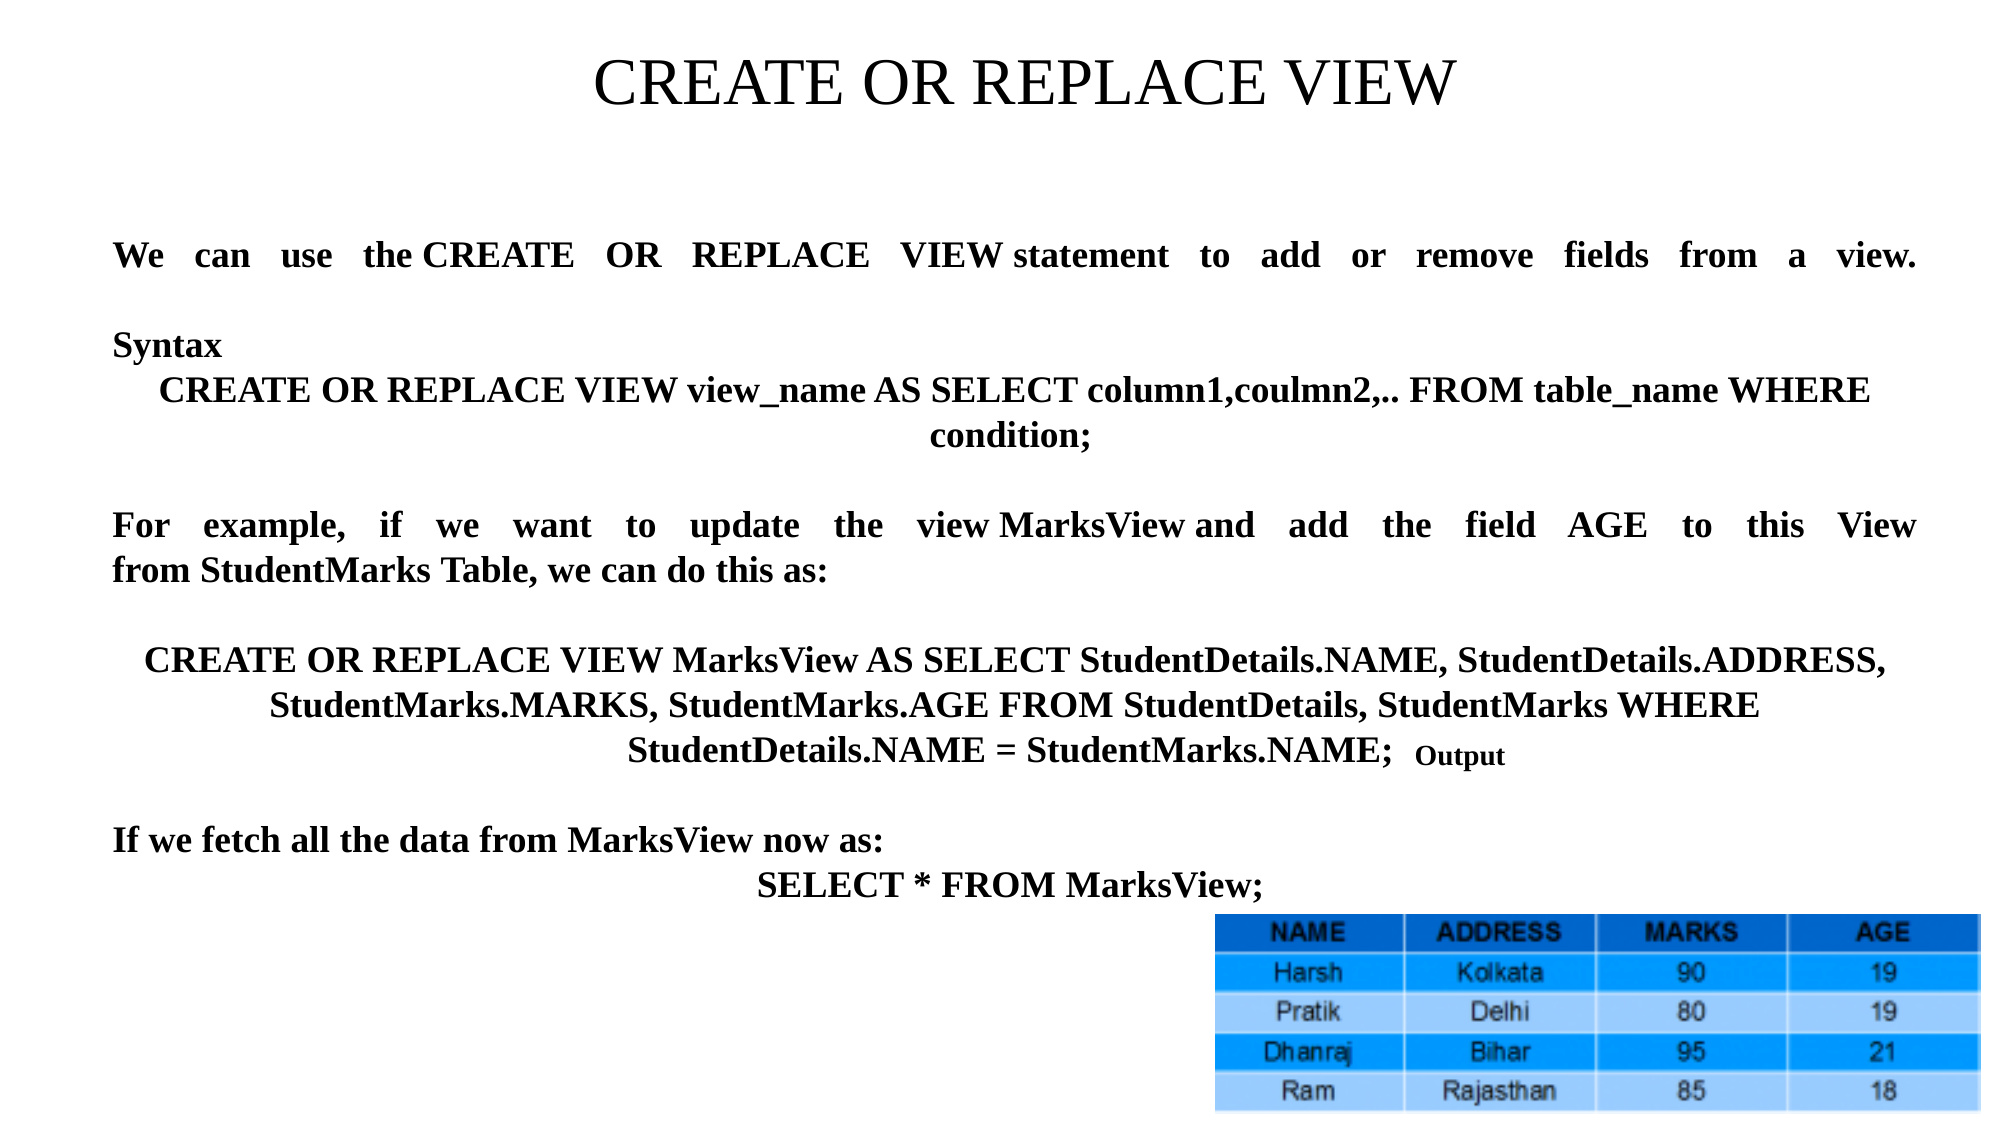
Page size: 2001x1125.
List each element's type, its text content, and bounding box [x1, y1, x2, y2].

picture [1215, 914, 1981, 1114]
title CREATE OR REPLACE VIEW [315, 37, 1754, 128]
text_box Output [1399, 729, 1521, 779]
text_box We can use the CREATE OR REPLACE VIEW statement to add or remove fields from a view. Syntax CREATE OR REPLACE VIEW view_name AS SELECT column1,coulmn2,.. FROM table_name WHERE condition; For example, if we want to update the view MarksView and add the field AGE to this View from StudentMarks Table, we can do this as: CREATE OR REPLACE VIEW MarksView AS SELECT StudentDetails.NAME, StudentDetails.ADDRESS, StudentMarks.MARKS, StudentMarks.AGE FROM StudentDetails, StudentMarks WHERE StudentDetails.NAME = StudentMarks.NAME; If we fetch all the data from MarksView now as: SELECT * FROM MarksView; [97, 222, 1934, 913]
